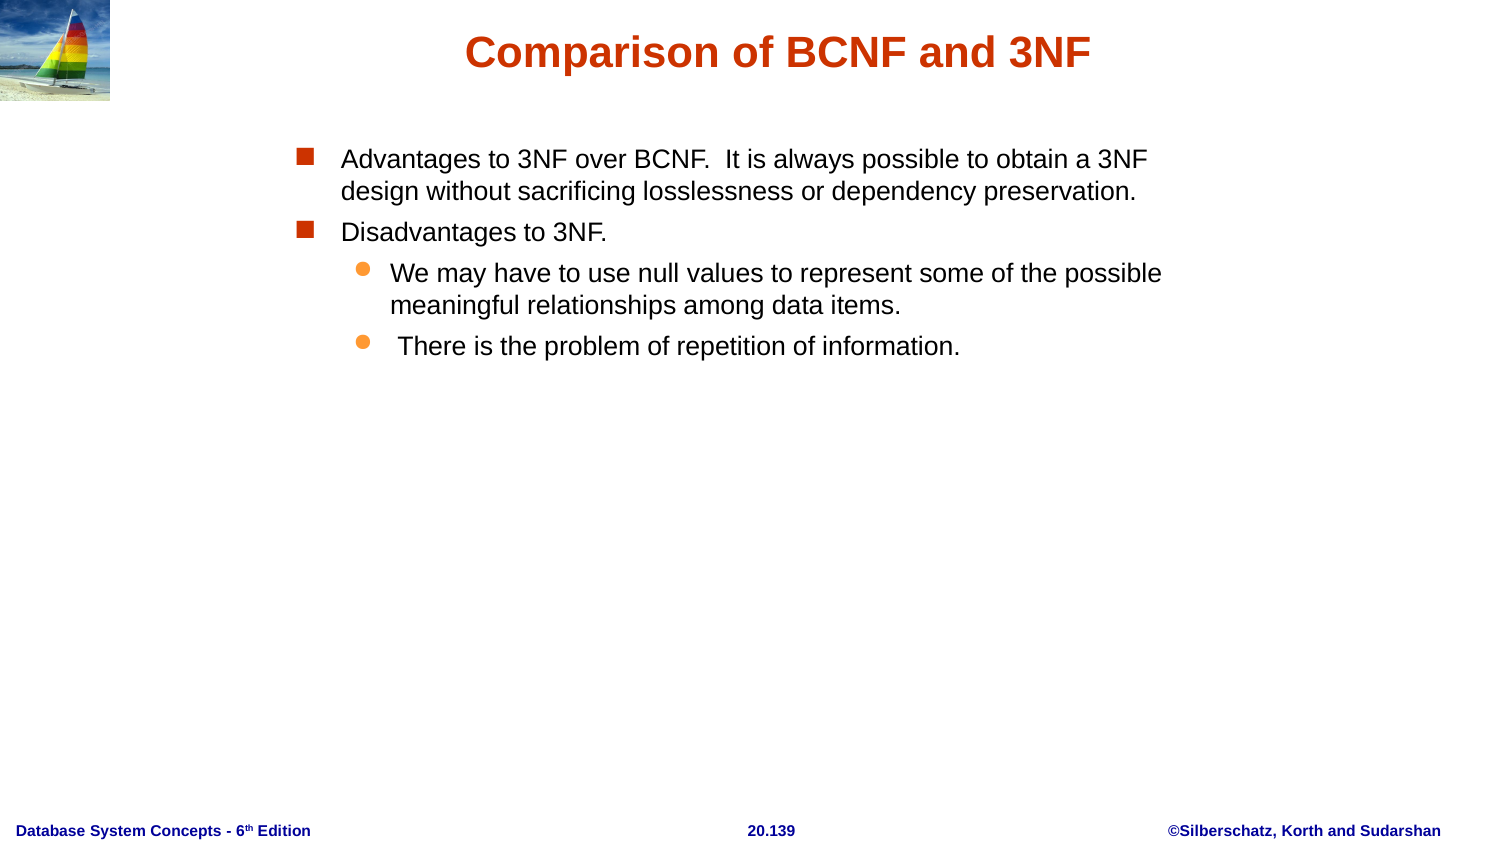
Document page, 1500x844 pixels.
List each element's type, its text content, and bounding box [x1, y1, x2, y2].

list Advantages to 3NF over BCNF. It is always possible to obtain a 3NF design without sacrificing losslessness or dependency preservation. Disadvantages to 3NF. We may have to use null values to represent some of the possible meaningful relationships among data items. There is the problem of repetition of information. [283, 134, 1219, 462]
picture [0, 0, 110, 101]
title Comparison of BCNF and 3NF [349, 22, 1208, 85]
